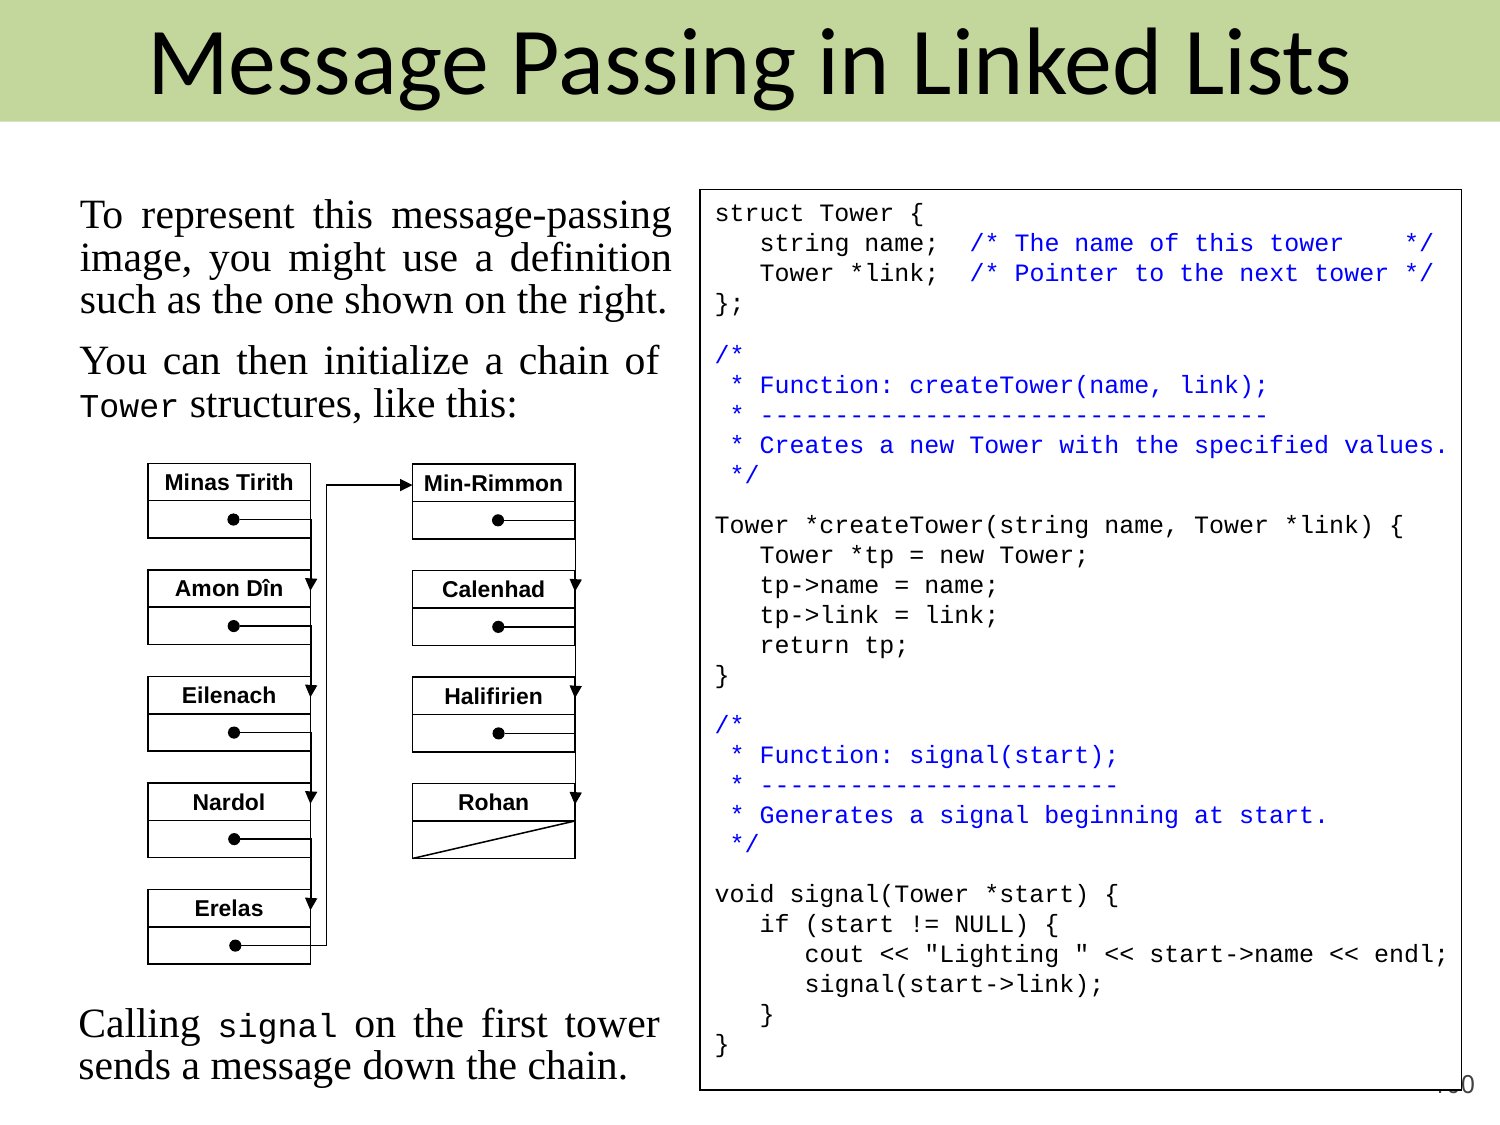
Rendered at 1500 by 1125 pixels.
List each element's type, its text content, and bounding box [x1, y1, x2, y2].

text_box Nardol [147, 782, 236, 820]
text_box [417, 608, 575, 646]
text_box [504, 733, 576, 805]
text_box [241, 484, 413, 946]
text_box [417, 501, 575, 539]
text_box Minas Tirith [147, 463, 311, 500]
text_box [147, 820, 236, 858]
title Message Passing in Linked Lists [75, 0, 1425, 113]
text_box [227, 726, 236, 739]
text_box [492, 620, 505, 633]
text_box Min-Rimmon [412, 464, 575, 501]
text_box [227, 513, 236, 526]
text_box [412, 820, 576, 859]
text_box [504, 626, 576, 699]
text_box [147, 926, 311, 965]
text_box [147, 607, 236, 645]
text_box To represent this message-passing image, you might use a definition such as the one shown on the right. [65, 187, 688, 330]
text_box Calling signal on the first tower sends a message down the chain. [63, 995, 675, 1096]
text_box [491, 514, 504, 527]
text_box Halifirien [417, 677, 575, 714]
text_box Erelas [147, 889, 236, 926]
text_box Amon Dîn [147, 569, 236, 607]
text_box [229, 939, 239, 952]
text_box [503, 520, 576, 592]
text_box [227, 619, 236, 633]
text_box struct Tower { string name; /* The name of this tower */ Tower *link; /* Pointer to the next tower */ }; /* * Function: createTower(name, link); * ---------------------------------- * Creates a new Tower with the specified values. */ Tower *createTower(string name, Tower *link) { Tower *tp = new Tower; tp->name = name; tp->link = link; return tp; } /* * Function: signal(start); * ------------------------ * Generates a signal beginning at start. */ void signal(Tower *start) { if (start != NULL) { cout << "Lighting " << start->name << endl; signal(start->link); } } [699, 189, 1462, 1091]
text_box [417, 714, 575, 752]
text_box [228, 833, 236, 846]
text_box Rohan [417, 783, 575, 820]
text_box [147, 500, 236, 539]
text_box Calenhad [417, 570, 575, 608]
text_box You can then initialize a chain of Tower structures, like this: [64, 333, 675, 433]
text_box [492, 727, 505, 740]
text_box [147, 713, 236, 752]
text_box Eilenach [147, 676, 236, 713]
